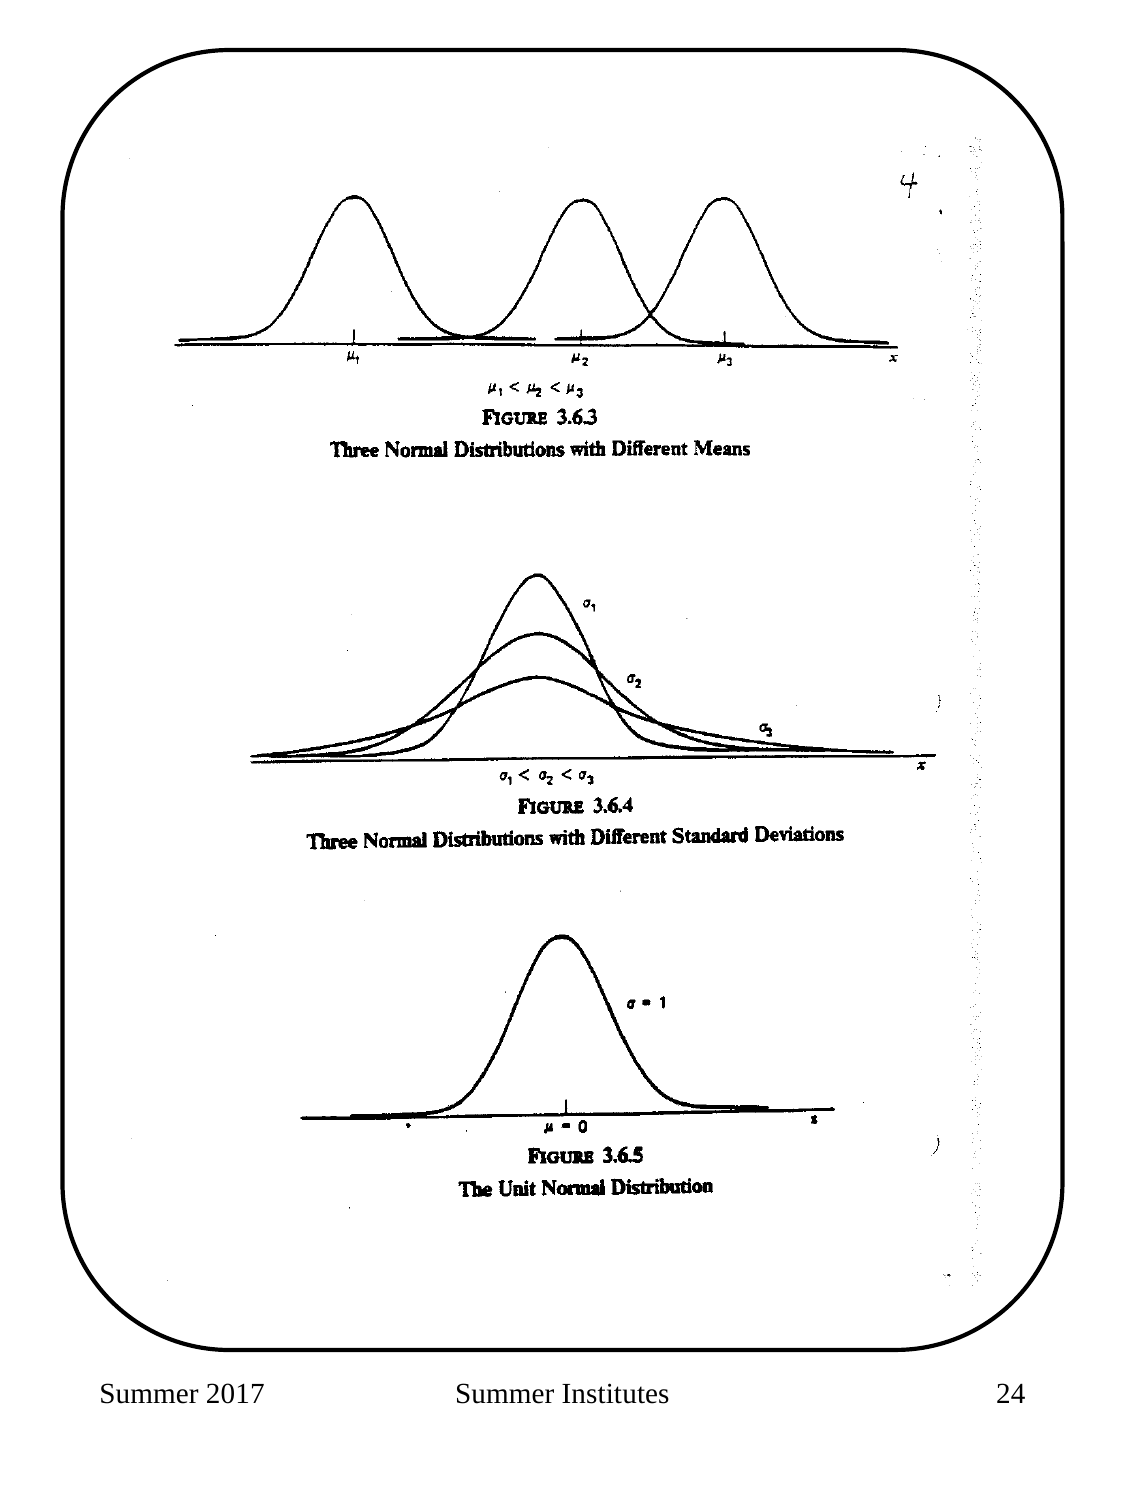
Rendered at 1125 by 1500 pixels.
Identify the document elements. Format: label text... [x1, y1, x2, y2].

slide_number Summer 2017 [84, 1366, 319, 1467]
footer Summer Institutes [384, 1366, 741, 1467]
slide_number 86 [806, 1366, 1041, 1467]
picture [124, 137, 982, 1288]
